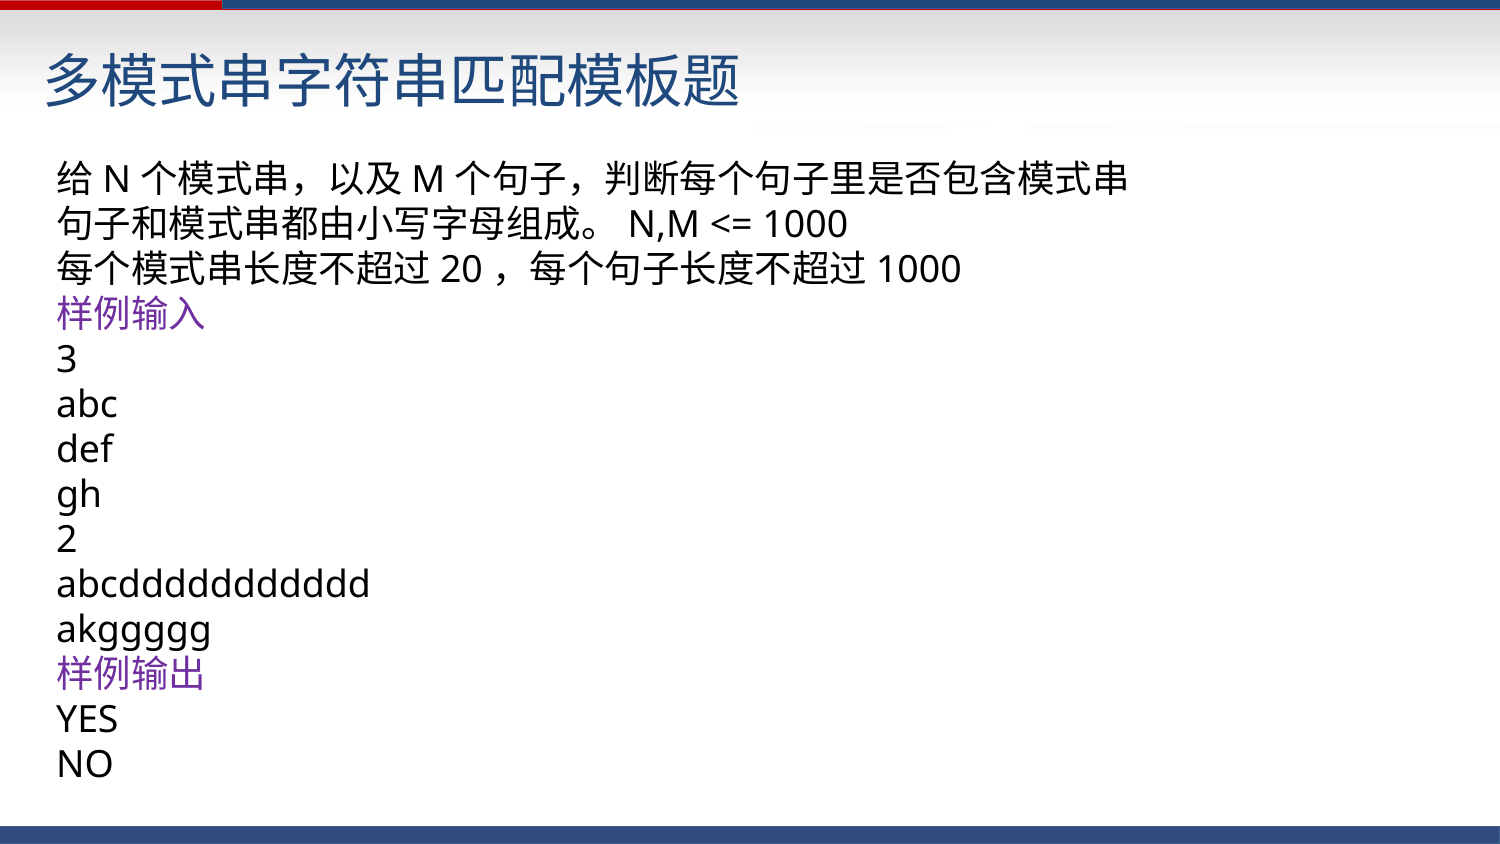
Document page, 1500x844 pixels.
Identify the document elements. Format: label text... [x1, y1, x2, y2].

picture [0, 10, 1500, 129]
title 多模式串字符串匹配模板题 [0, 14, 1372, 145]
text_box 给N个模式串，以及M个句子，判断每个句子里是否包含模式串 句子和模式串都由小写字母组成。N,M <= 1000 每个模式串长度不超过20，每个句子长度不超过1000 样例输入 3 abc def gh 2 abcddddddddddd akggggg 样例输出 YES NO [41, 102, 1447, 793]
